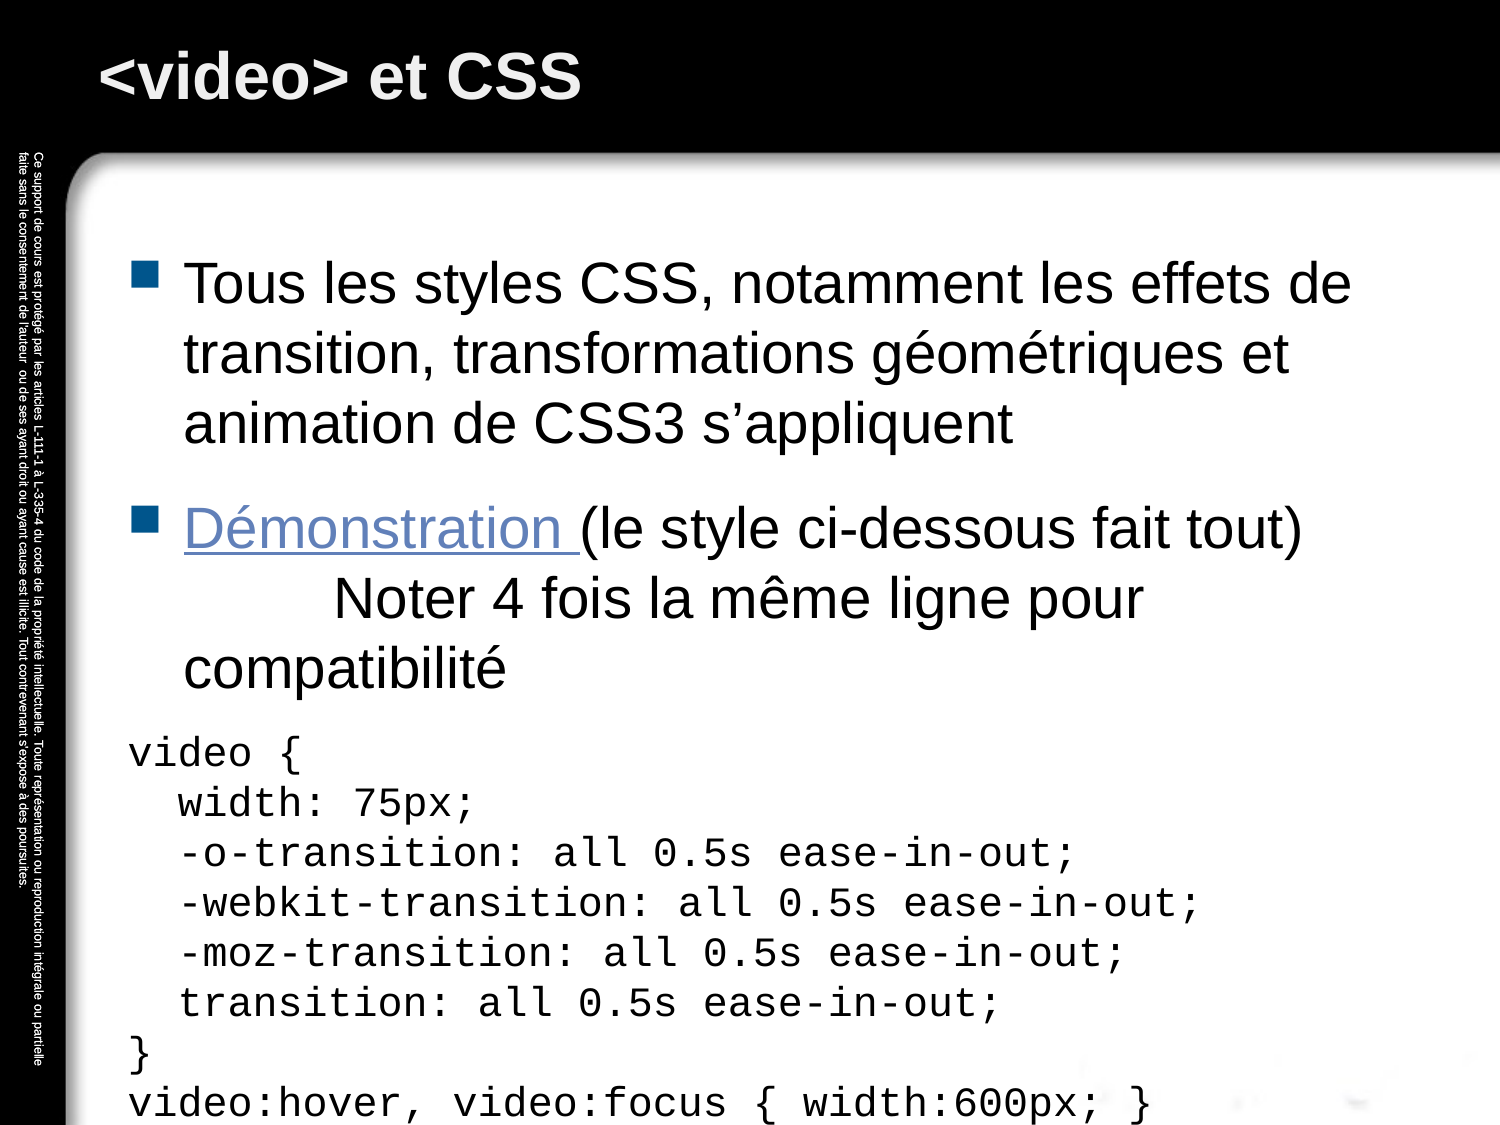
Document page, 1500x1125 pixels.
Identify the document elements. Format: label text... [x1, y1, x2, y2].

list Tous les styles CSS, notamment les effets de transition, transformations géométriques et animation de CSS3 s’appliquent Démonstration (le style ci-dessous fait tout) Noter 4 fois la même ligne pour compatibilité video { width: 75px; -o-transition: all 0.5s ease-in-out; -webkit-transition: all 0.5s ease-in-out; -moz-transition: all 0.5s ease-in-out; transition: all 0.5s ease-in-out; } video:hover, video:focus { width:600px; } [112, 237, 1471, 1013]
picture [0, 0, 1500, 1125]
title <video> et CSS [83, 28, 1472, 117]
